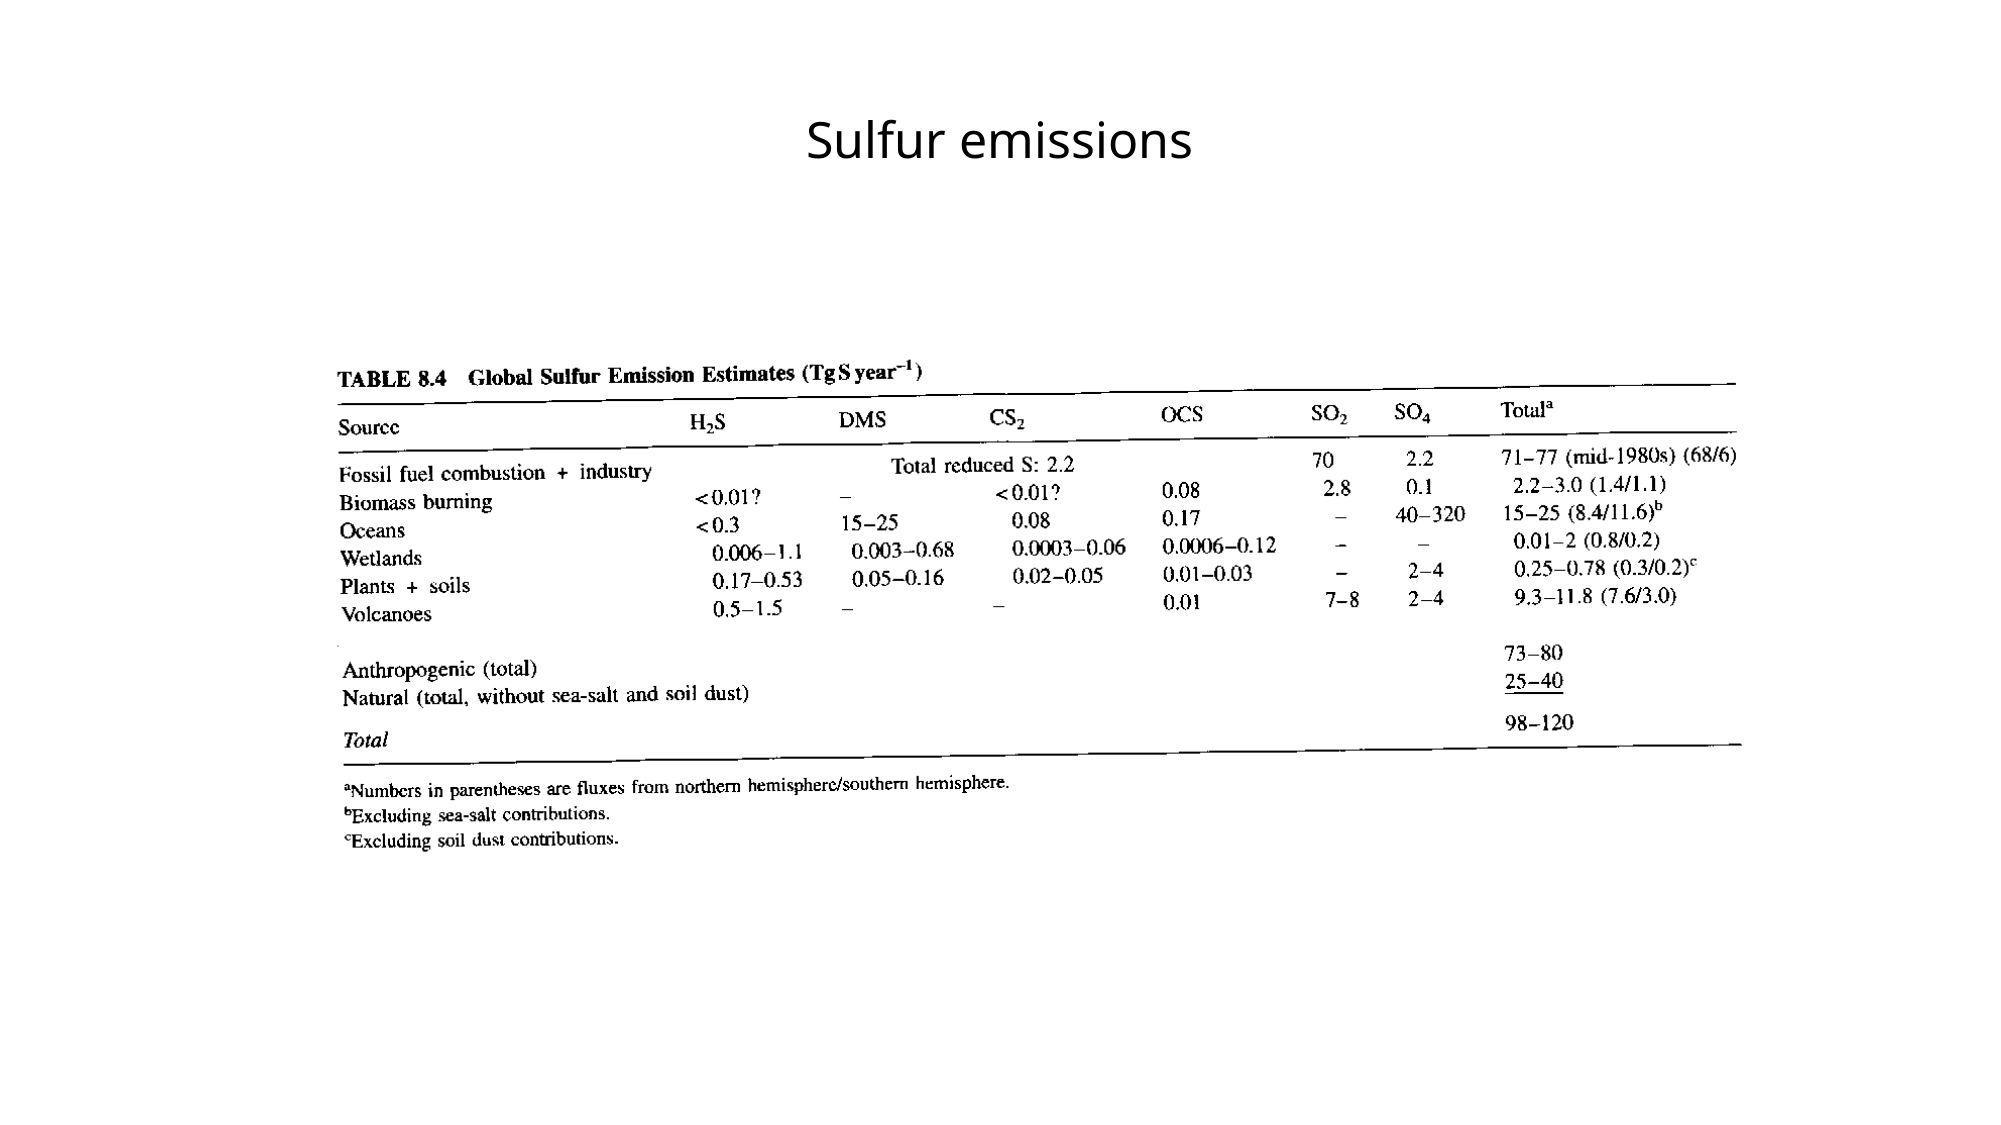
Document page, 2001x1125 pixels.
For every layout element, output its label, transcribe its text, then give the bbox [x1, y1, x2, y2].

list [279, 296, 1750, 985]
title Sulfur emissions [99, 45, 1900, 233]
